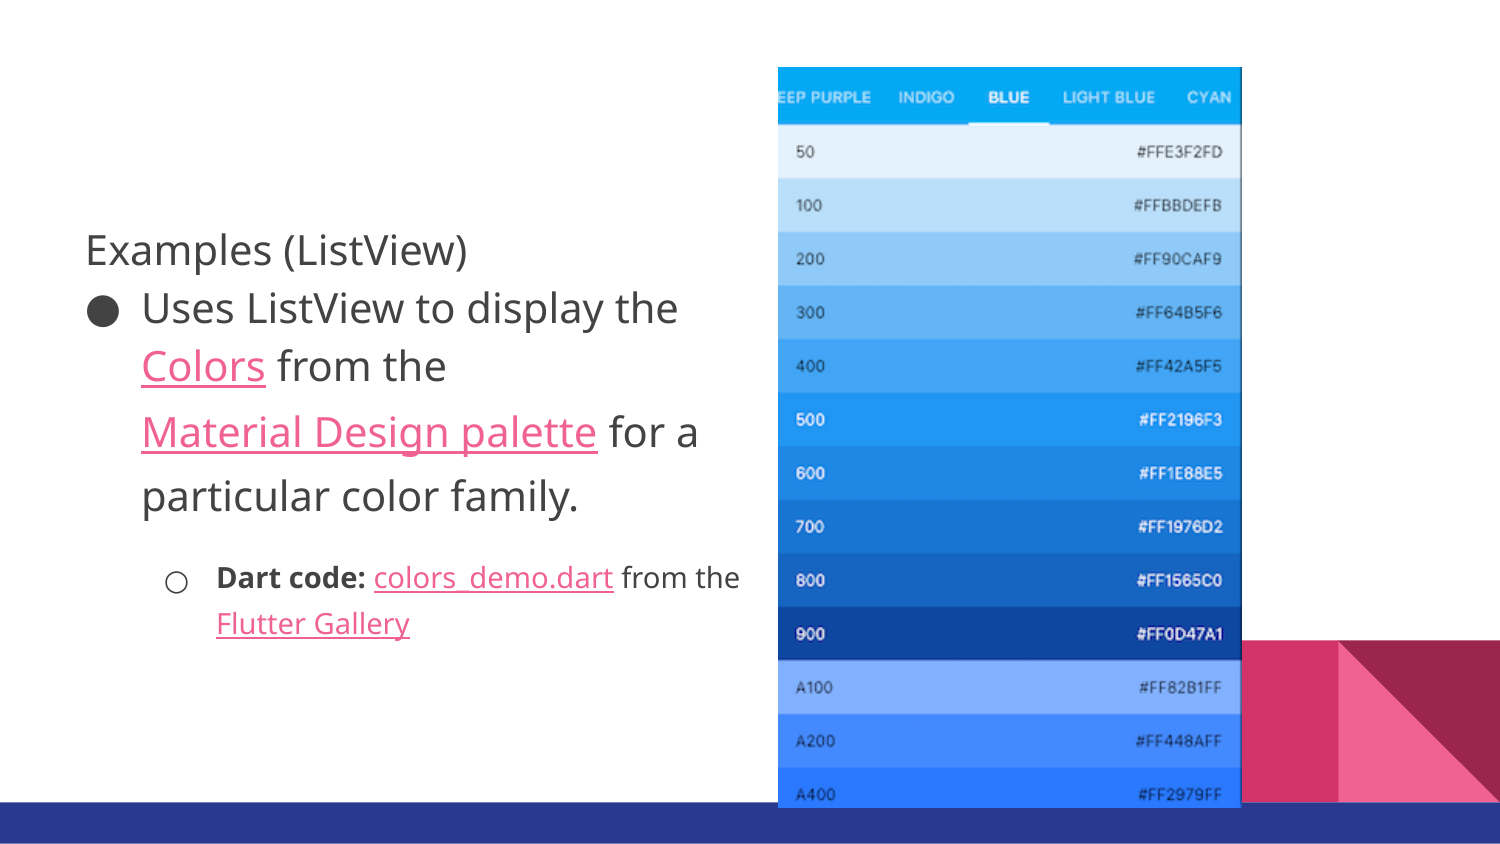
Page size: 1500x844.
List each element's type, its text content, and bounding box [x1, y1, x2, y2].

picture [812, 91, 870, 103]
picture [916, 91, 954, 103]
picture [1115, 91, 1133, 103]
picture [1135, 92, 1145, 103]
list Examples (ListView) Uses ListView to display the Colors from the Material Design palette for a particular color family. Dart code: colors_demo.dart from the Flutter Gallery [51, 201, 773, 750]
picture [1102, 91, 1109, 103]
picture [1188, 91, 1207, 103]
picture [1148, 91, 1154, 103]
picture [788, 91, 794, 103]
picture [778, 122, 1242, 808]
picture [899, 92, 913, 103]
picture [797, 91, 805, 103]
picture [1064, 91, 1099, 103]
picture [989, 91, 1029, 103]
picture [778, 91, 785, 103]
picture [1210, 92, 1230, 103]
